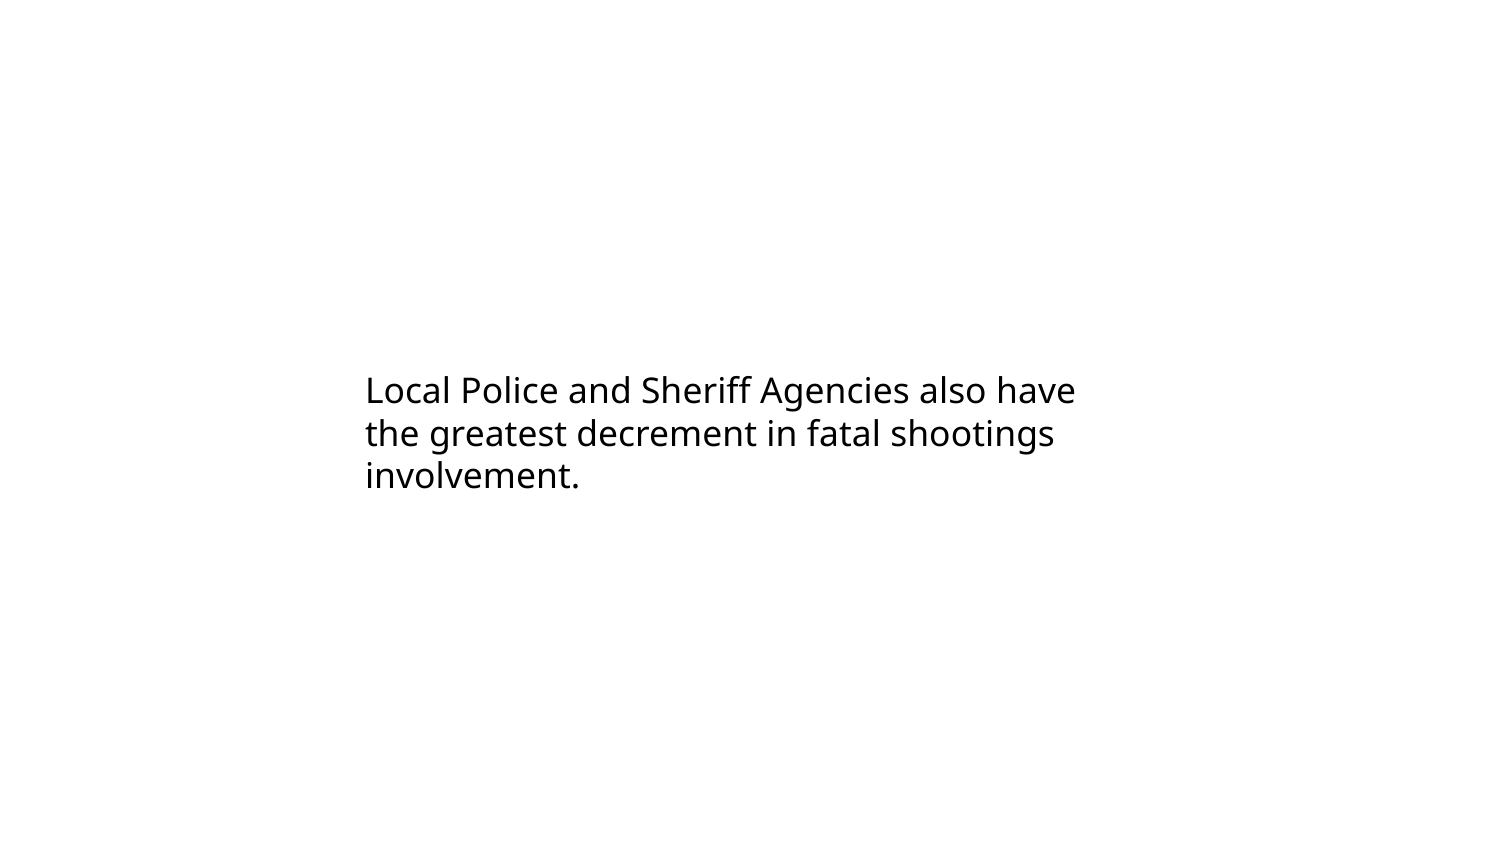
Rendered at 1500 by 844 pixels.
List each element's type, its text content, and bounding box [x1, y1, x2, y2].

text_box Local Police and Sheriff Agencies also have the greatest decrement in fatal shootings involvement. [349, 353, 1151, 551]
